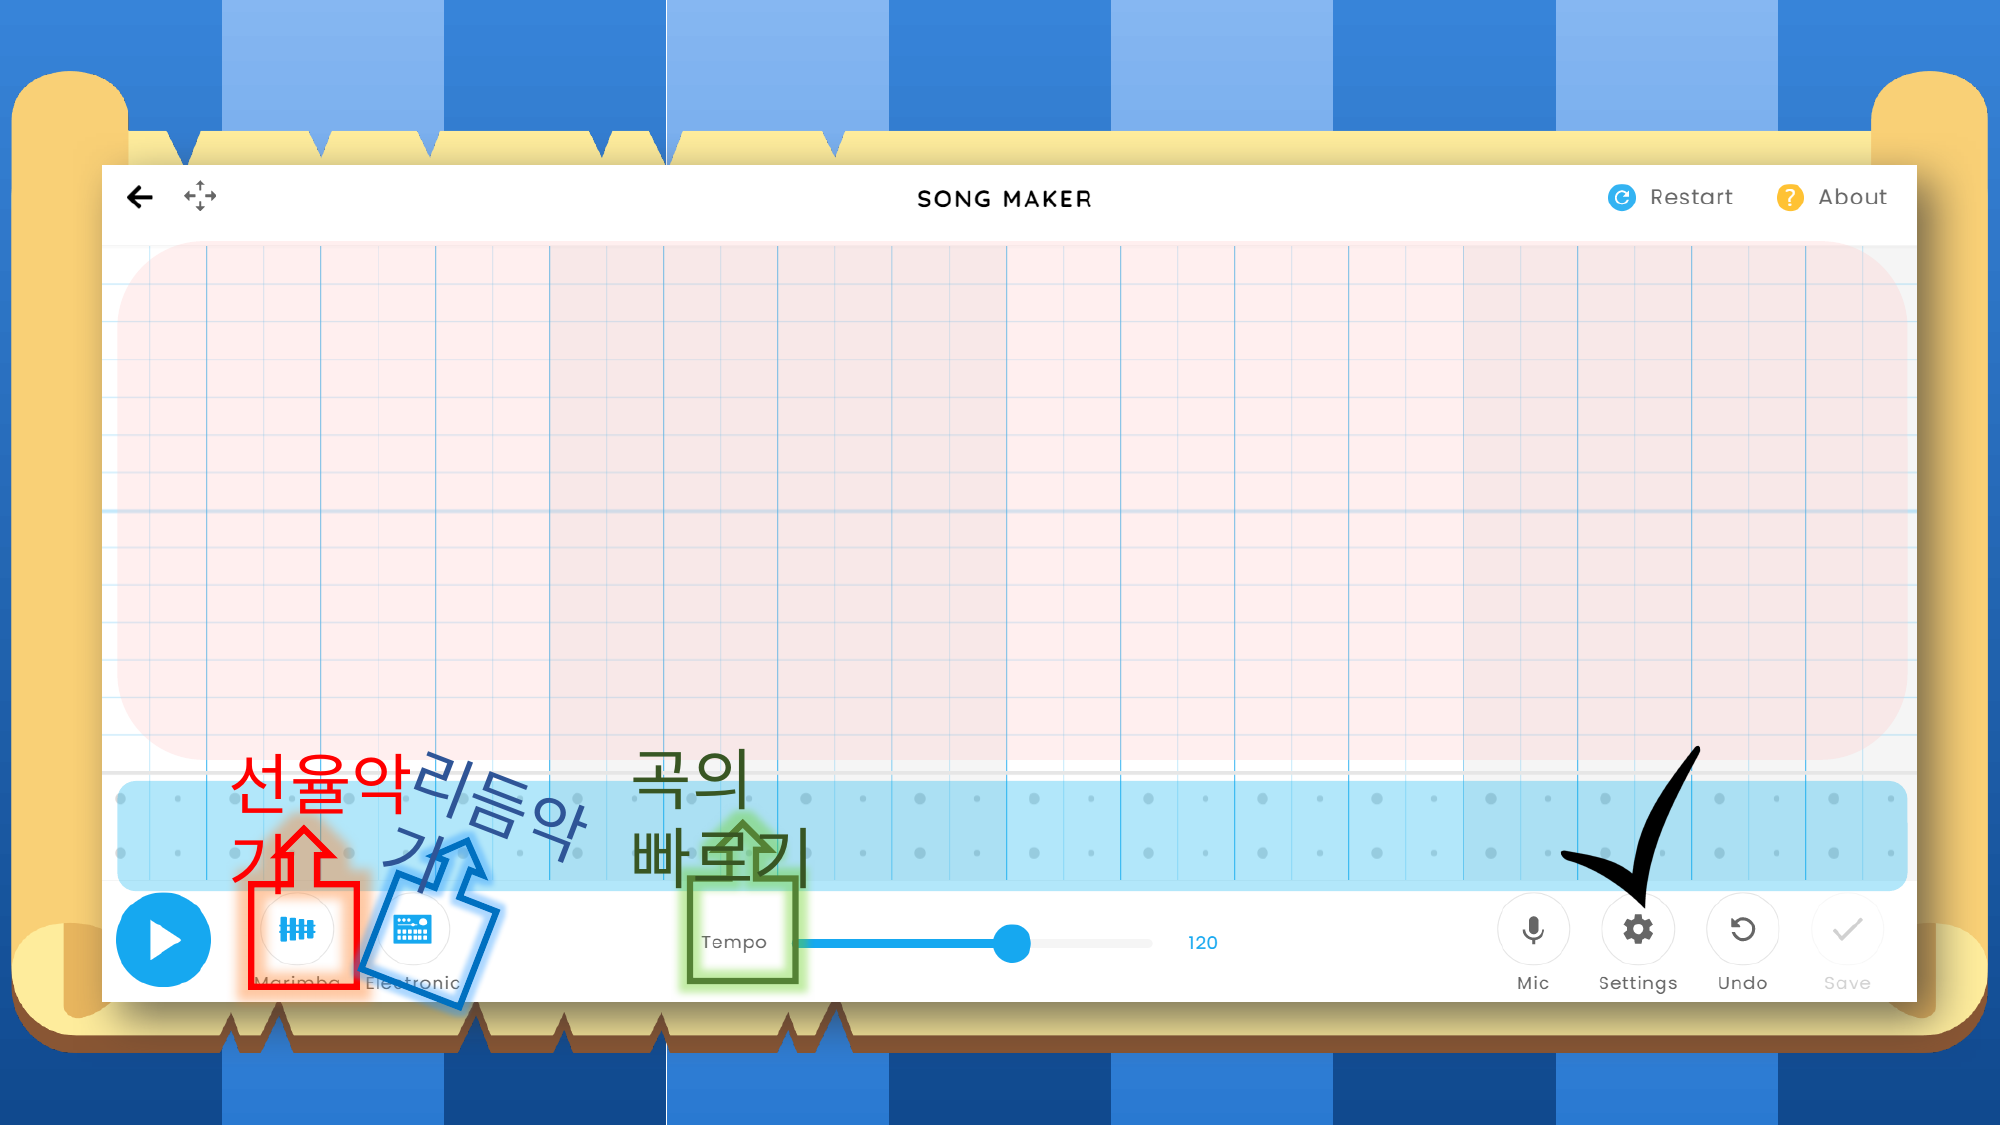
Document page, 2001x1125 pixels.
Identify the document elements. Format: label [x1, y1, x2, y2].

text_box [364, 753, 587, 1005]
text_box [213, 735, 436, 987]
text_box [0, 0, 2000, 1125]
picture [11, 71, 1988, 1053]
text_box [615, 730, 897, 981]
